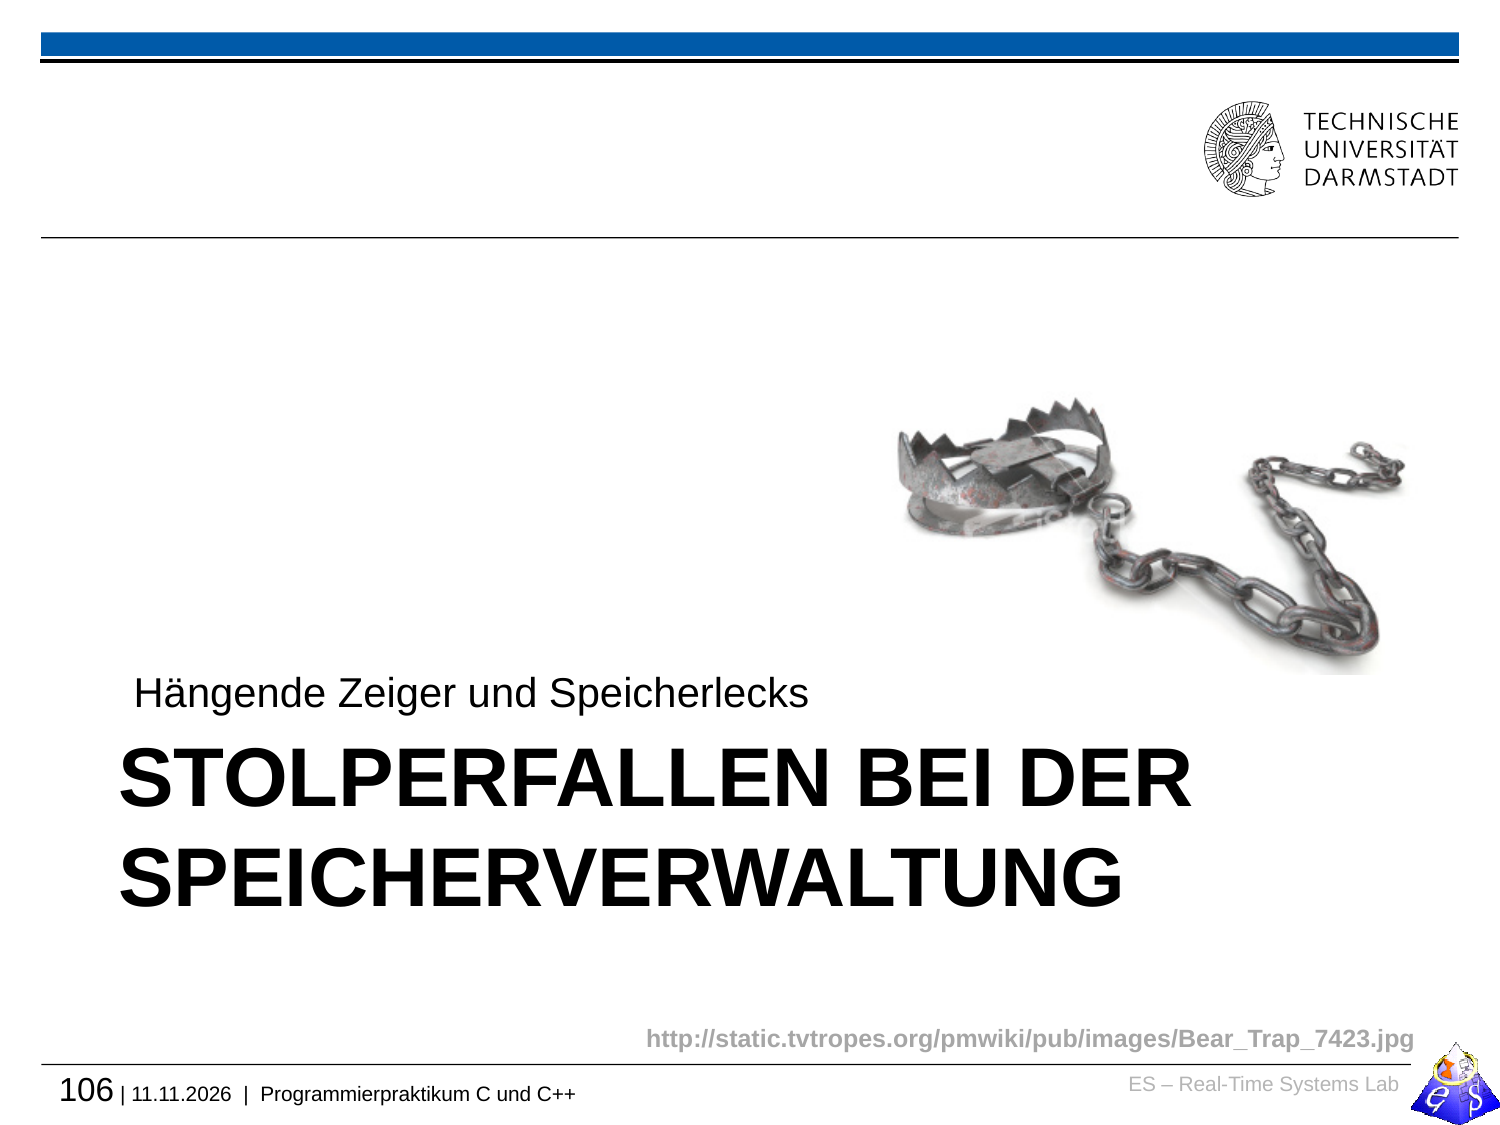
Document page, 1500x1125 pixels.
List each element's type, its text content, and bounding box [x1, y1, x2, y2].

list Hängende Zeiger und Speicherlecks [118, 476, 1394, 723]
picture [829, 278, 1424, 675]
picture [1175, 84, 1483, 214]
text_box http://static.tvtropes.org/pmwiki/pub/images/Bear_Trap_7423.jpg [620, 1017, 1443, 1061]
title Stolperfallen bei der Speicherverwaltung [118, 723, 1394, 947]
picture [1411, 1041, 1500, 1125]
